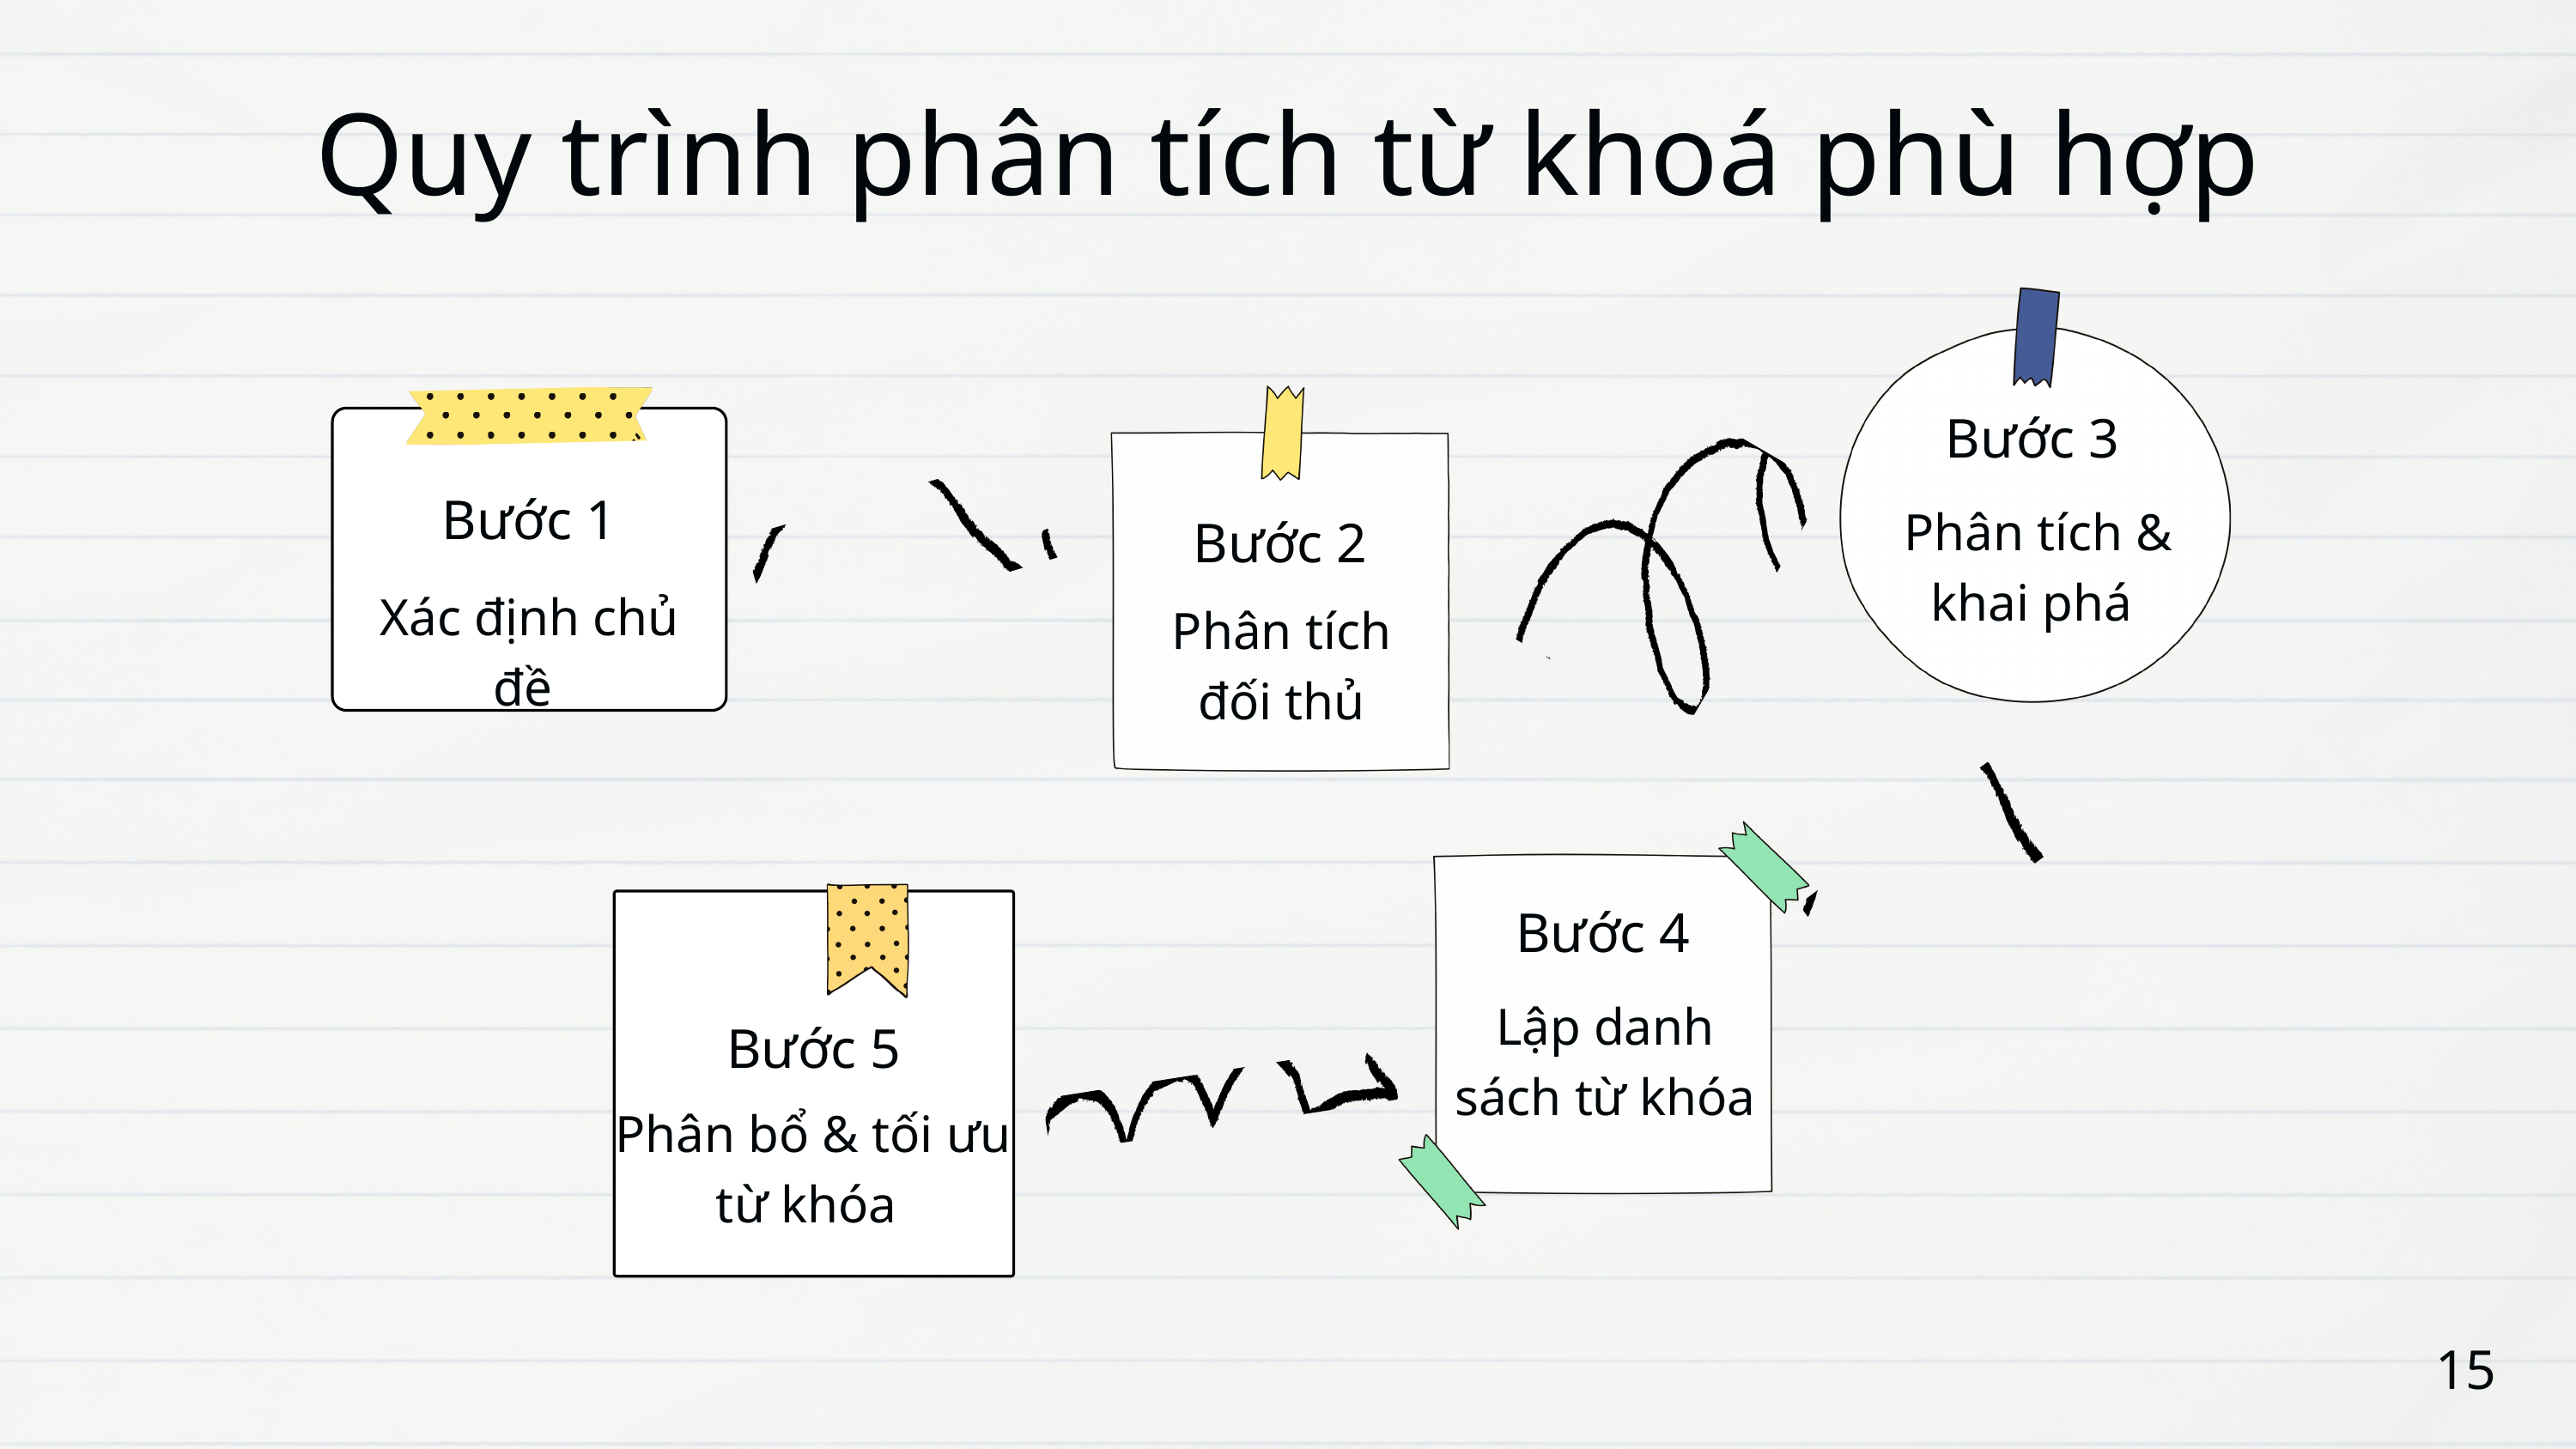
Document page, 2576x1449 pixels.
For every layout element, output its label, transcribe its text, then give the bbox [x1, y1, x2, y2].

text_box [826, 883, 909, 889]
text_box Quy trình phân tích từ khoá phù hợp [224, 59, 2352, 218]
text_box [405, 385, 653, 406]
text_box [331, 408, 727, 711]
text_box Lập danh sách từ khóa [1450, 985, 1760, 1126]
text_box [1810, 711, 2123, 992]
text_box Bước 4 [1450, 888, 1756, 963]
text_box [742, 445, 1083, 643]
text_box [1478, 368, 1826, 737]
text_box [1110, 385, 1450, 773]
text_box Phân tích đối thủ [1139, 589, 1437, 730]
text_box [614, 890, 1014, 1276]
text_box [1042, 1044, 1398, 1155]
text_box 15 [2404, 1325, 2528, 1401]
text_box [1398, 821, 1810, 1230]
text_box [0, 0, 2576, 1449]
text_box Phân tích & khai phá [1888, 490, 2189, 632]
text_box Bước 3 [1880, 393, 2185, 469]
text_box Bước 2 [1127, 498, 1433, 574]
text_box [1826, 287, 2232, 711]
